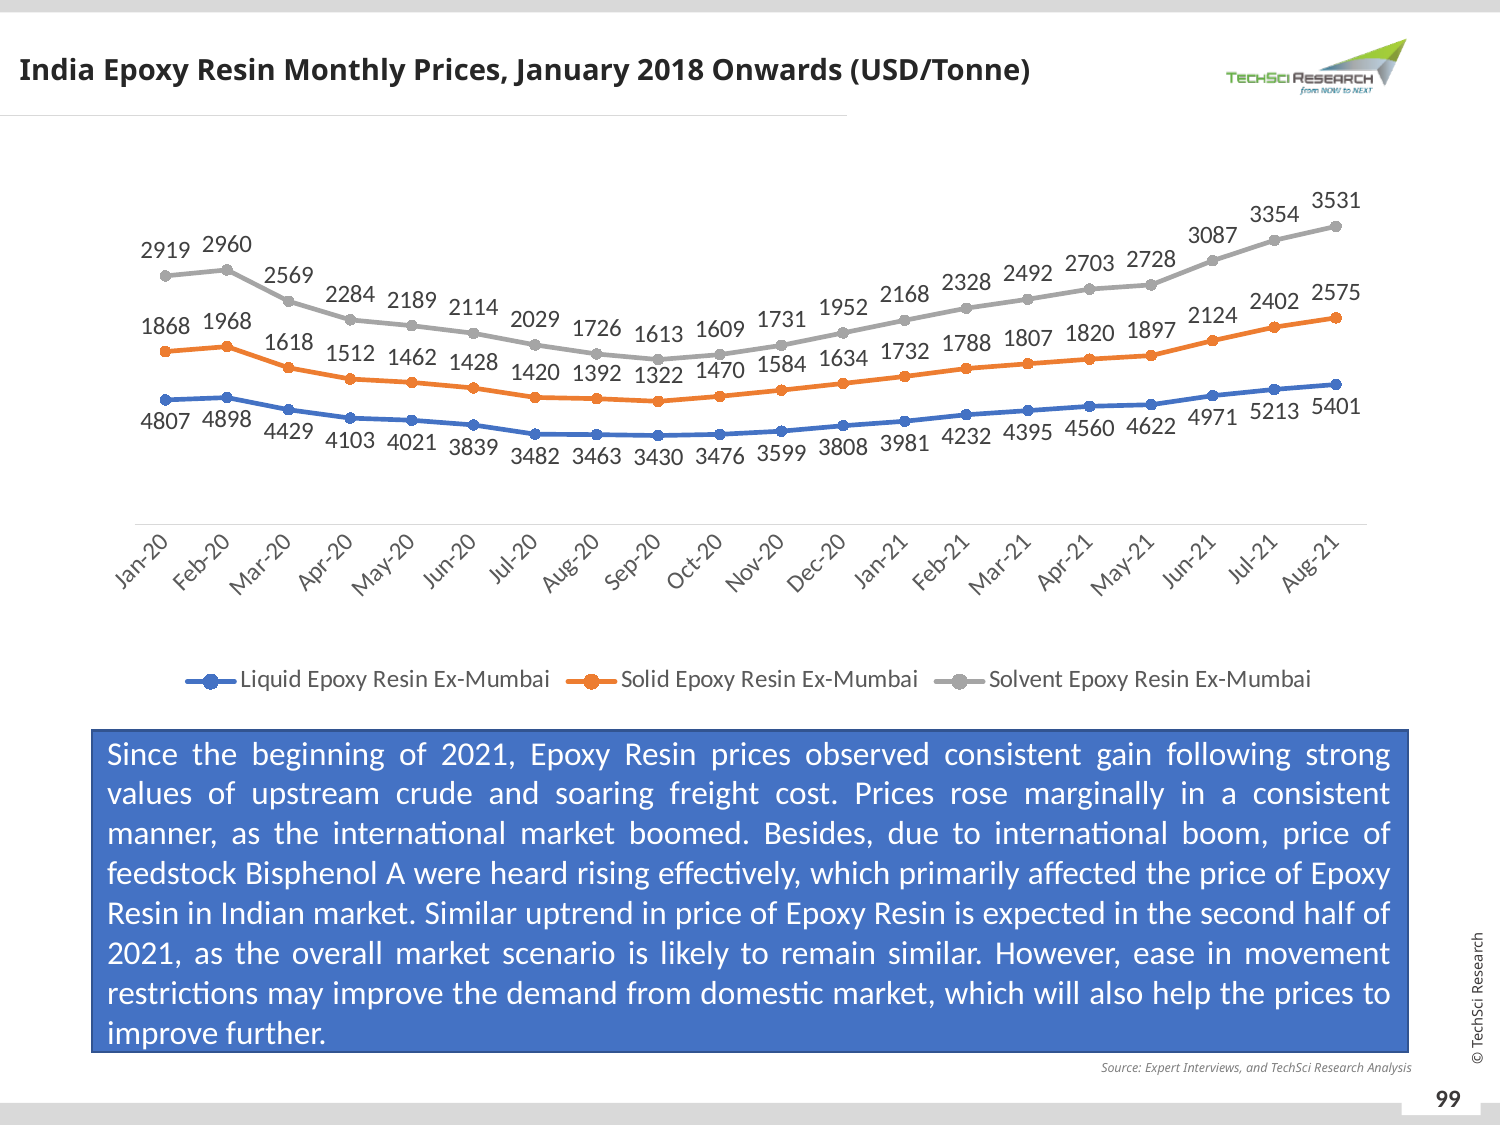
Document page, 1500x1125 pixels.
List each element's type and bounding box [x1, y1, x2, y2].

text_box [4, 21, 1209, 122]
picture [1225, 38, 1407, 96]
chart [92, 121, 1408, 701]
text_box [91, 729, 1427, 1082]
